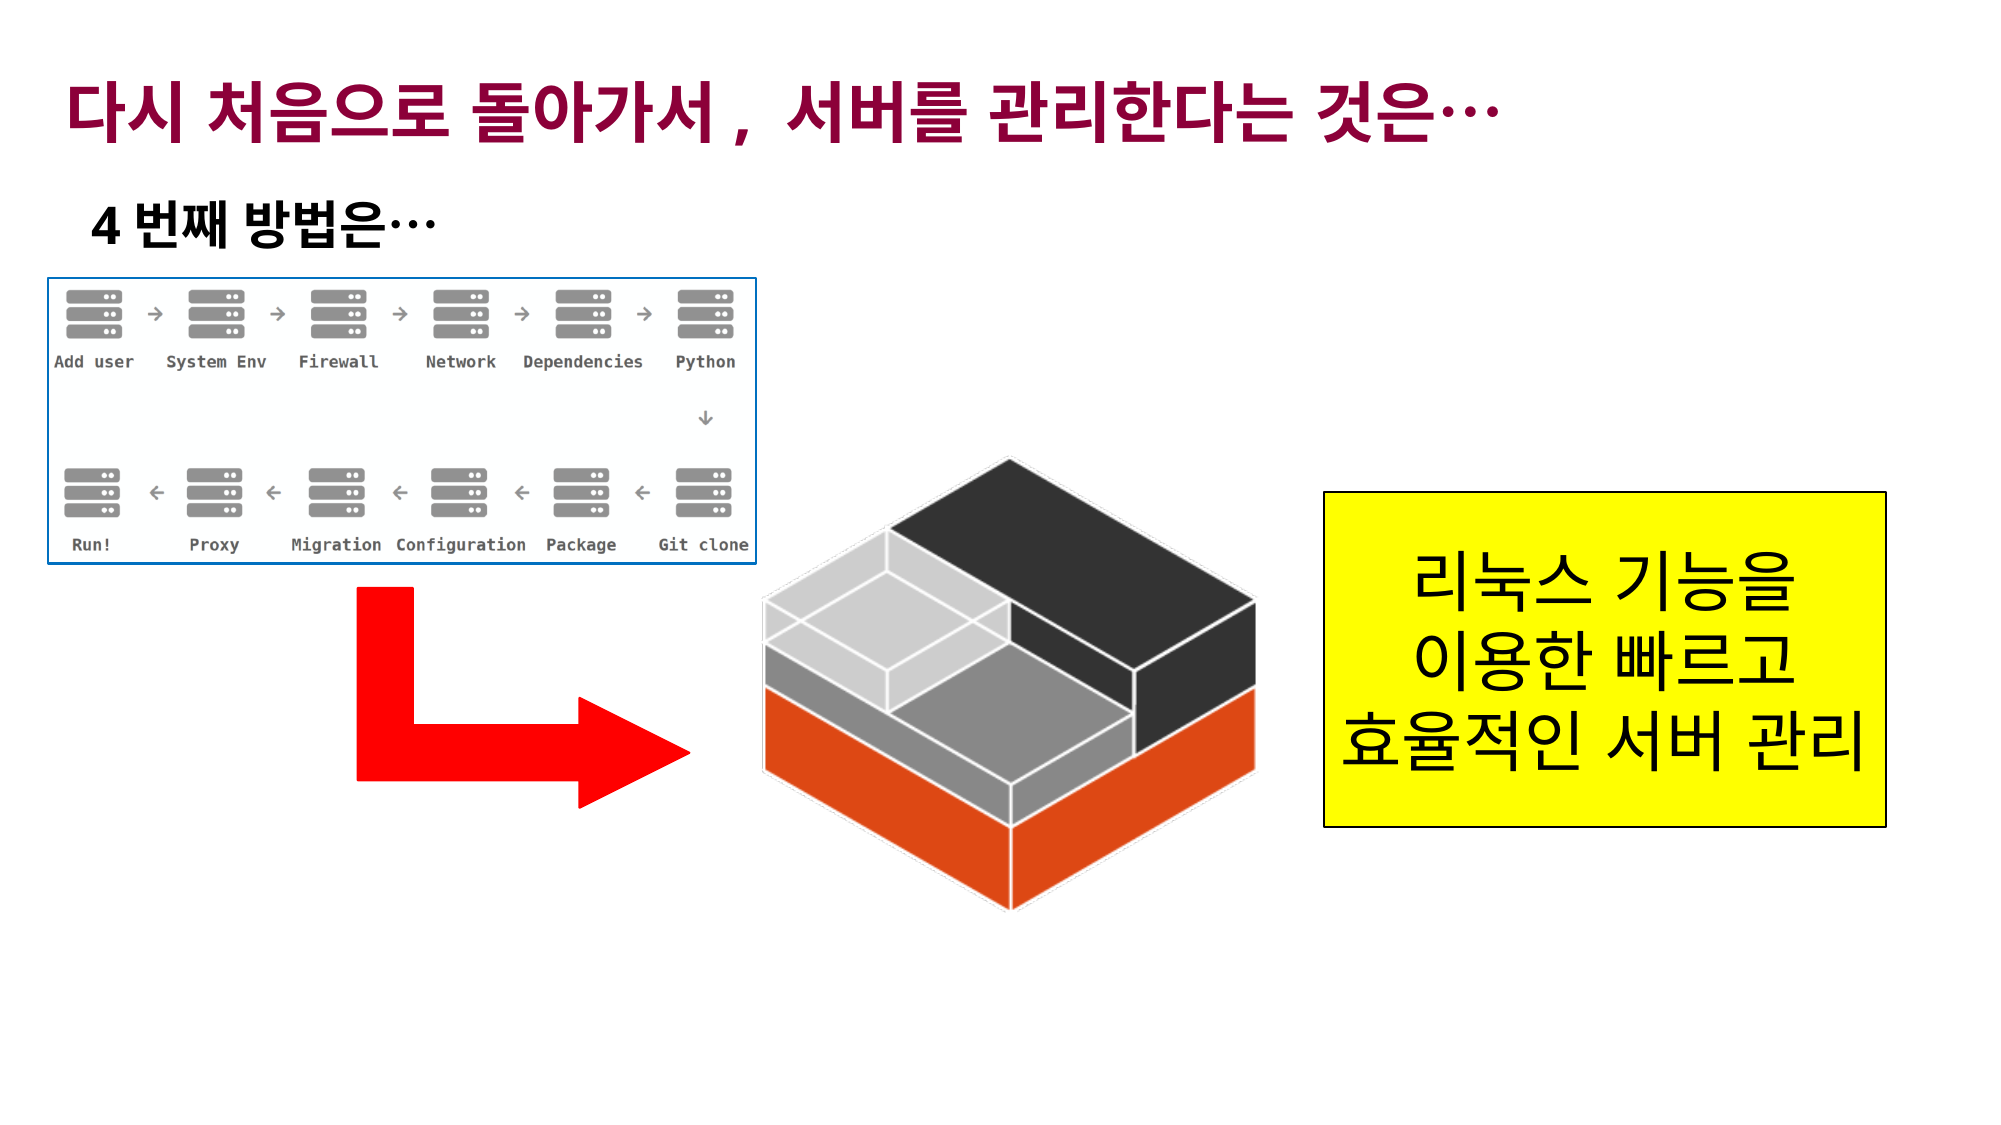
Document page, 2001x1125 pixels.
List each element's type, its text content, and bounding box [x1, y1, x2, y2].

picture [48, 278, 756, 563]
picture [760, 454, 1259, 914]
text_box [357, 587, 690, 808]
text_box 리눅스 기능을 이용한 빠르고 효율적인 서버 관리 [1323, 492, 1887, 828]
title 다시 처음으로 돌아가서, 서버를 관리한다는 것은… [49, 37, 1934, 185]
text_box 4번째 방법은… [90, 159, 1910, 357]
